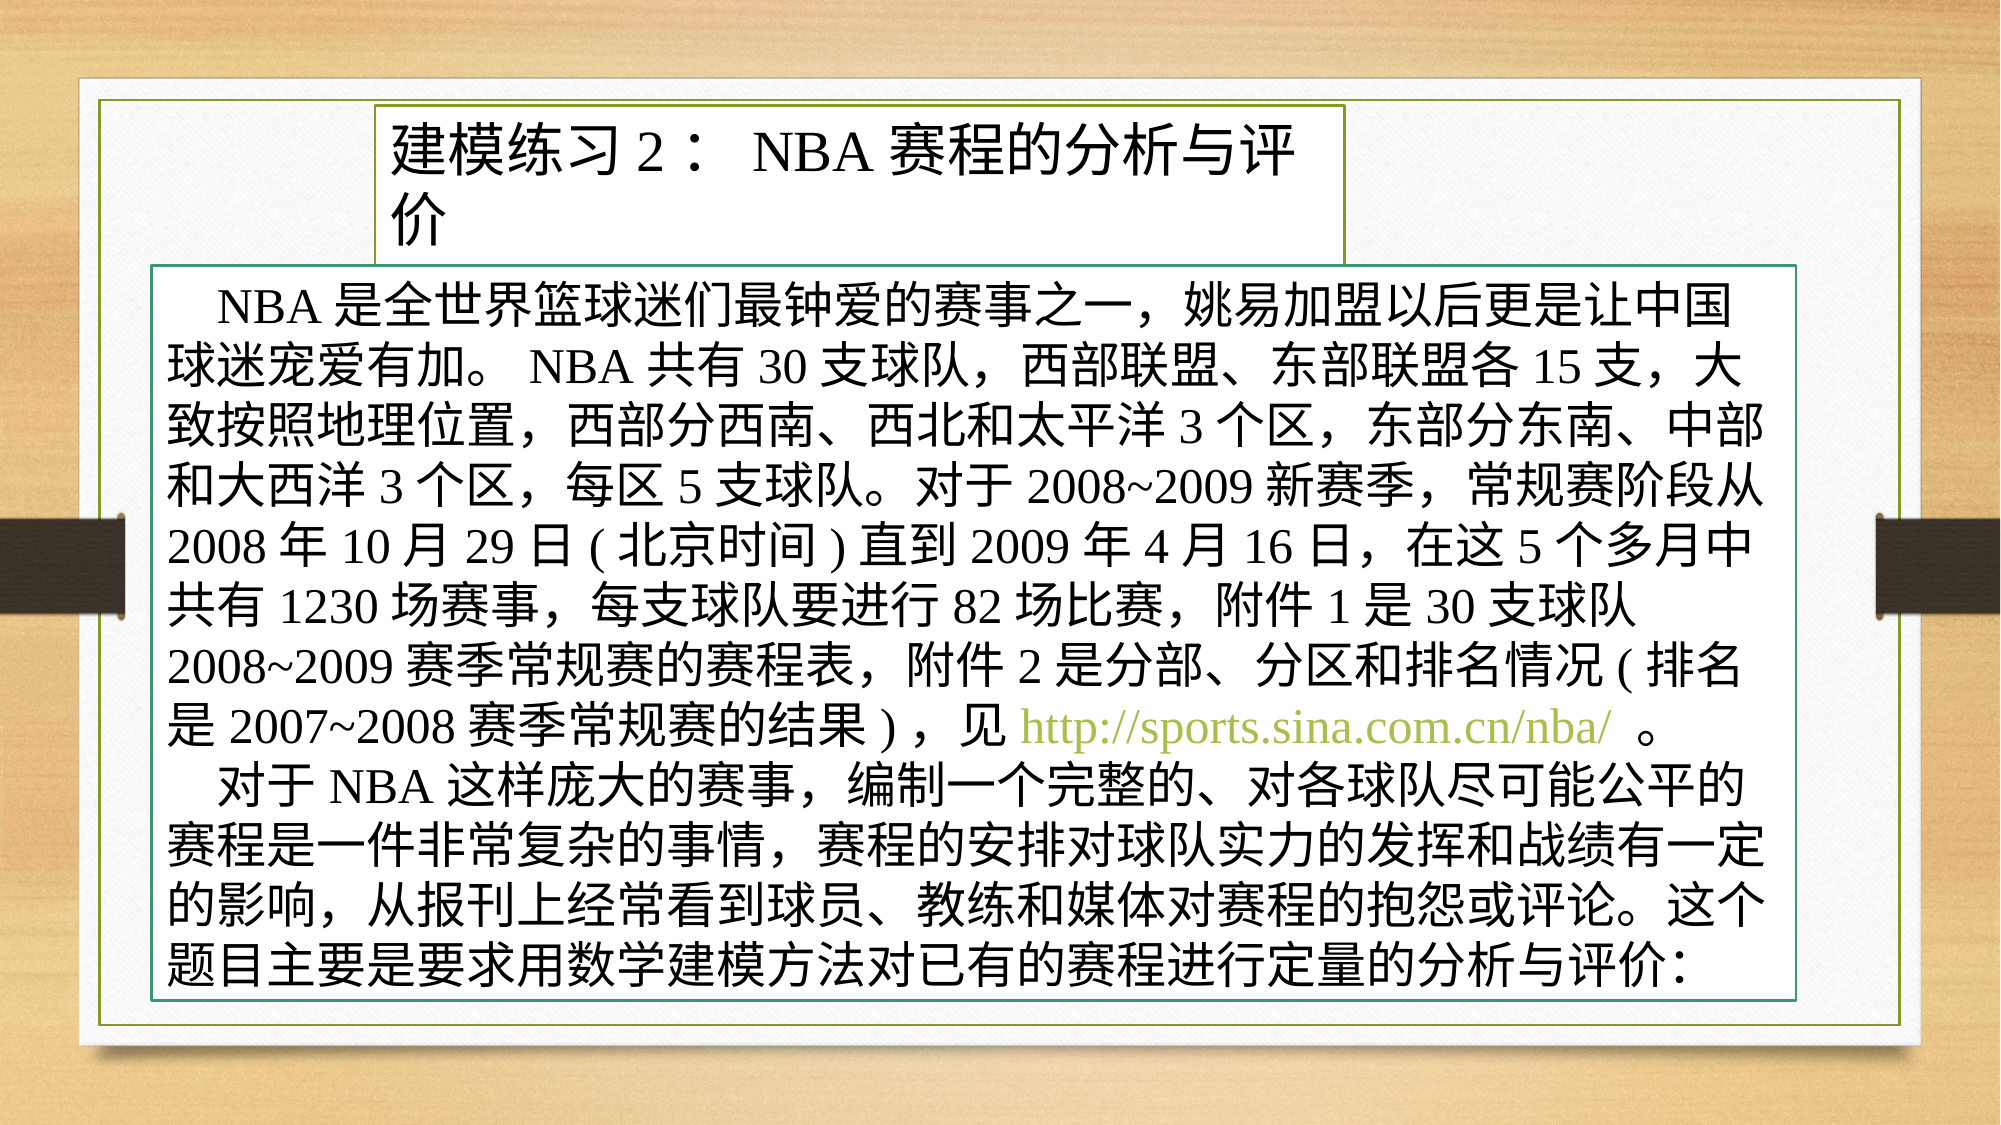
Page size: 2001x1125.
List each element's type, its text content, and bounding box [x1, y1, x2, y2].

text_box 建模练习2：NBA赛程的分析与评价 (2008年大学生数学建模竞赛D题) [374, 104, 1346, 264]
text_box NBA是全世界篮球迷们最钟爱的赛事之一，姚易加盟以后更是让中国球迷宠爱有加。NBA共有30支球队，西部联盟、东部联盟各15支，大致按照地理位置，西部分西南、西北和太平洋3个区，东部分东南、中部和大西洋3个区，每区5支球队。对于2008~2009新赛季，常规赛阶段从2008年10月29日(北京时间)直到2009年4月16日，在这5个多月中共有1230场赛事，每支球队要进行82场比赛，附件1是30支球队2008~2009赛季常规赛的赛程表，附件2是分部、分区和排名情况(排名是2007~2008赛季常规赛的结果)，见http://sports.sina.com.cn/nba/ 。 对于NBA这样庞大的赛事，编制一个完整的、对各球队尽可能公平的赛程是一件非常复杂的事情，赛程的安排对球队实力的发挥和战绩有一定的影响，从报刊上经常看到球员、教练和媒体对赛程的抱怨或评论。这个题目主要是要求用数学建模方法对已有的赛程进行定量的分析与评价： [150, 264, 1797, 1002]
picture [0, 0, 2001, 1125]
